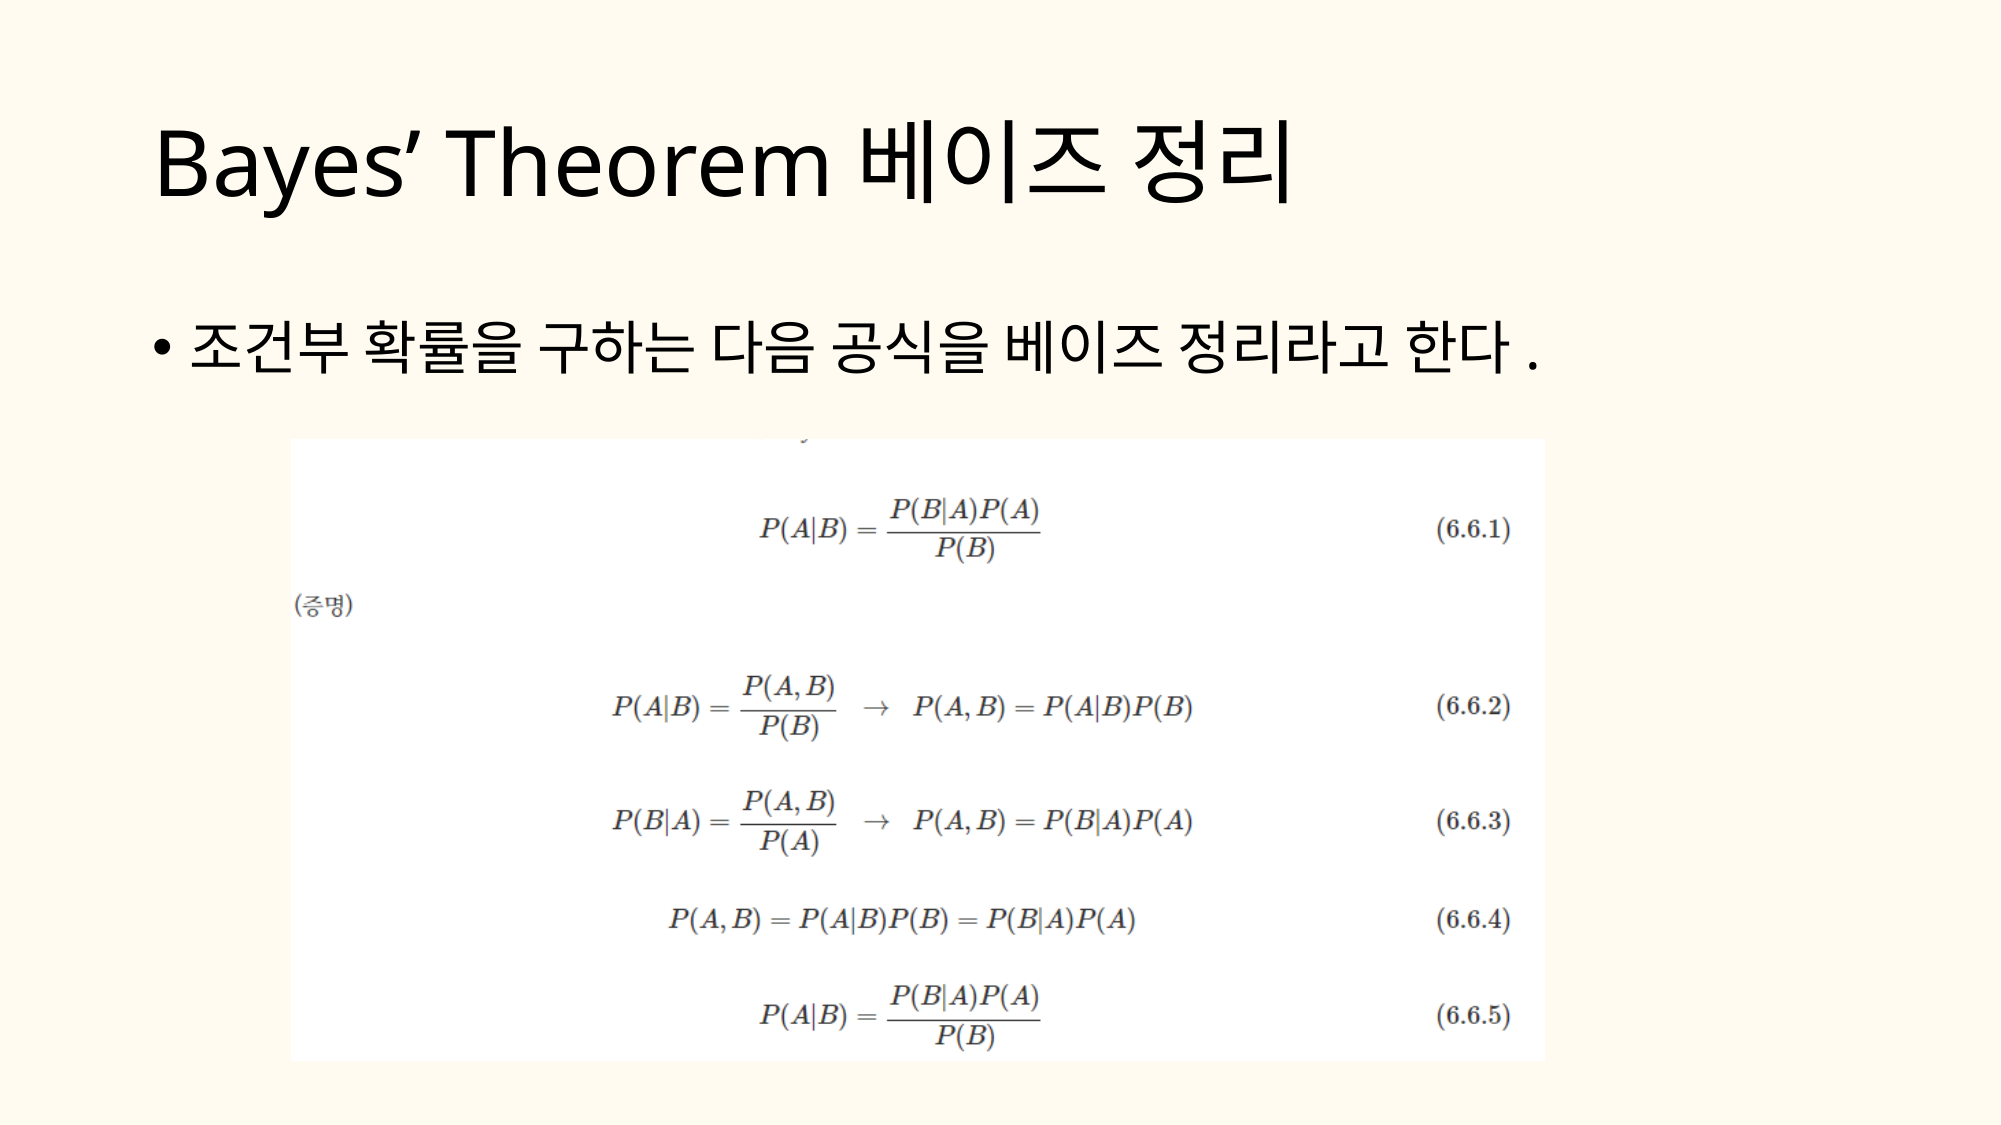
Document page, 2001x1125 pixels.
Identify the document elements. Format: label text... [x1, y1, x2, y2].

picture [291, 439, 1545, 1061]
title Bayes’ Theorem베이즈 정리 [150, 102, 1623, 293]
text_box 조건부 확률을 구하는 다음 공식을 베이즈 정리라고 한다. [150, 296, 1844, 457]
